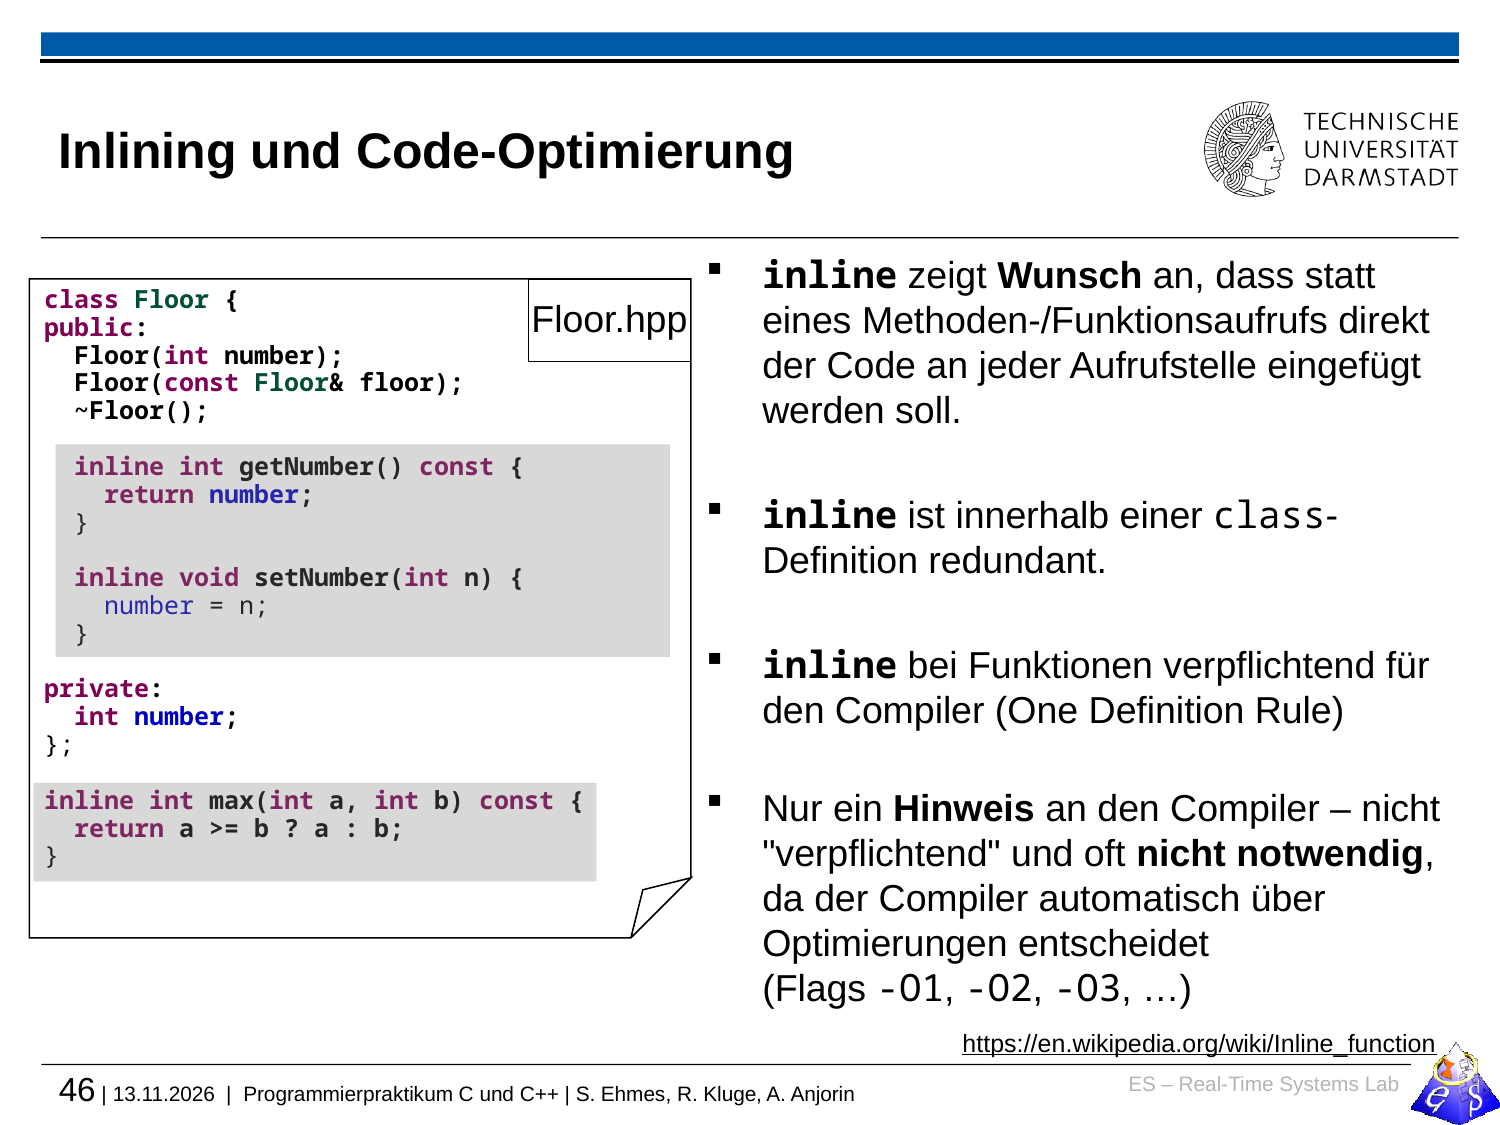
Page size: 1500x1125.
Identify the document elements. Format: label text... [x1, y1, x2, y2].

text_box class Floor { public: Floor(int number); Floor(const Floor& floor); ~Floor(); inline int getNumber() const { return number; } inline void setNumber(int n) { number = n; } private: int number; }; inline int max(int a, int b) const { return a >= b ? a : b; } [29, 278, 691, 938]
table_cell 1001 [631, 878, 689, 936]
text_box Floor.hpp [528, 278, 691, 362]
text_box [55, 444, 670, 657]
list inline zeigt Wunsch an, dass statt eines Methoden-/Funktionsaufrufs direkt der Code an jeder Aufrufstelle eingefügt werden soll. inline ist innerhalb einer class-Definition redundant. inline bei Funktionen verpflichtend für den Compiler (One Definition Rule) Nur ein Hinweis an den Compiler – nicht "verpflichtend" und oft nicht notwendig, da der Compiler automatisch über Optimierungen entscheidet (Flags -O1, -O2, -O3, …) [690, 243, 1459, 1059]
picture [1187, 84, 1483, 214]
text_box [33, 782, 597, 882]
text_box https://en.wikipedia.org/wiki/Inline_function [799, 1022, 1459, 1094]
title Inlining und Code-Optimierung [58, 80, 1187, 218]
picture [1411, 1041, 1500, 1125]
